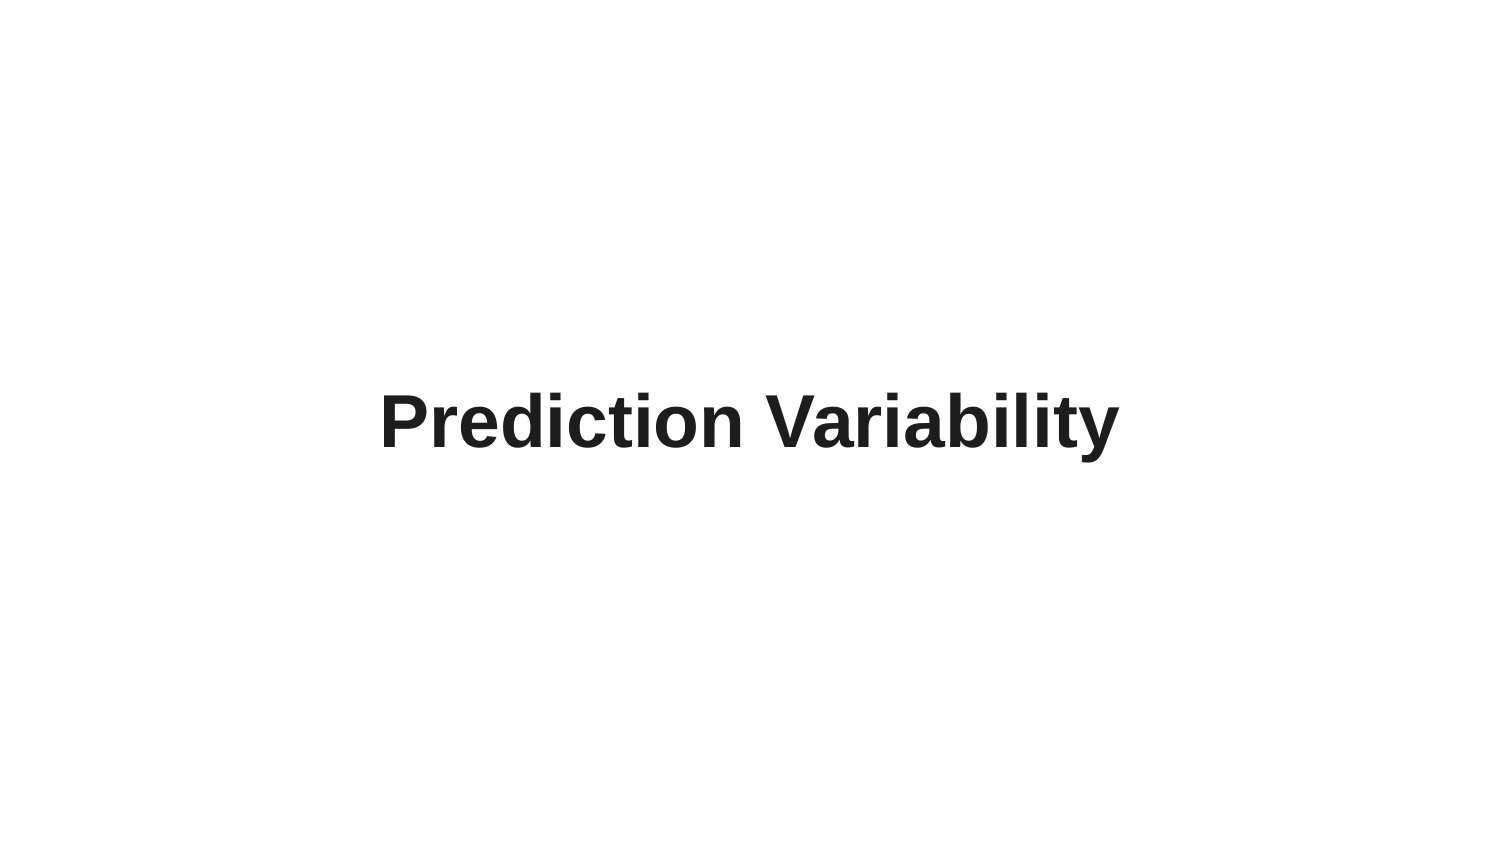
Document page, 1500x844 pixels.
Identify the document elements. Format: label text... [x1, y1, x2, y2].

title Prediction Variability [200, 366, 1300, 478]
